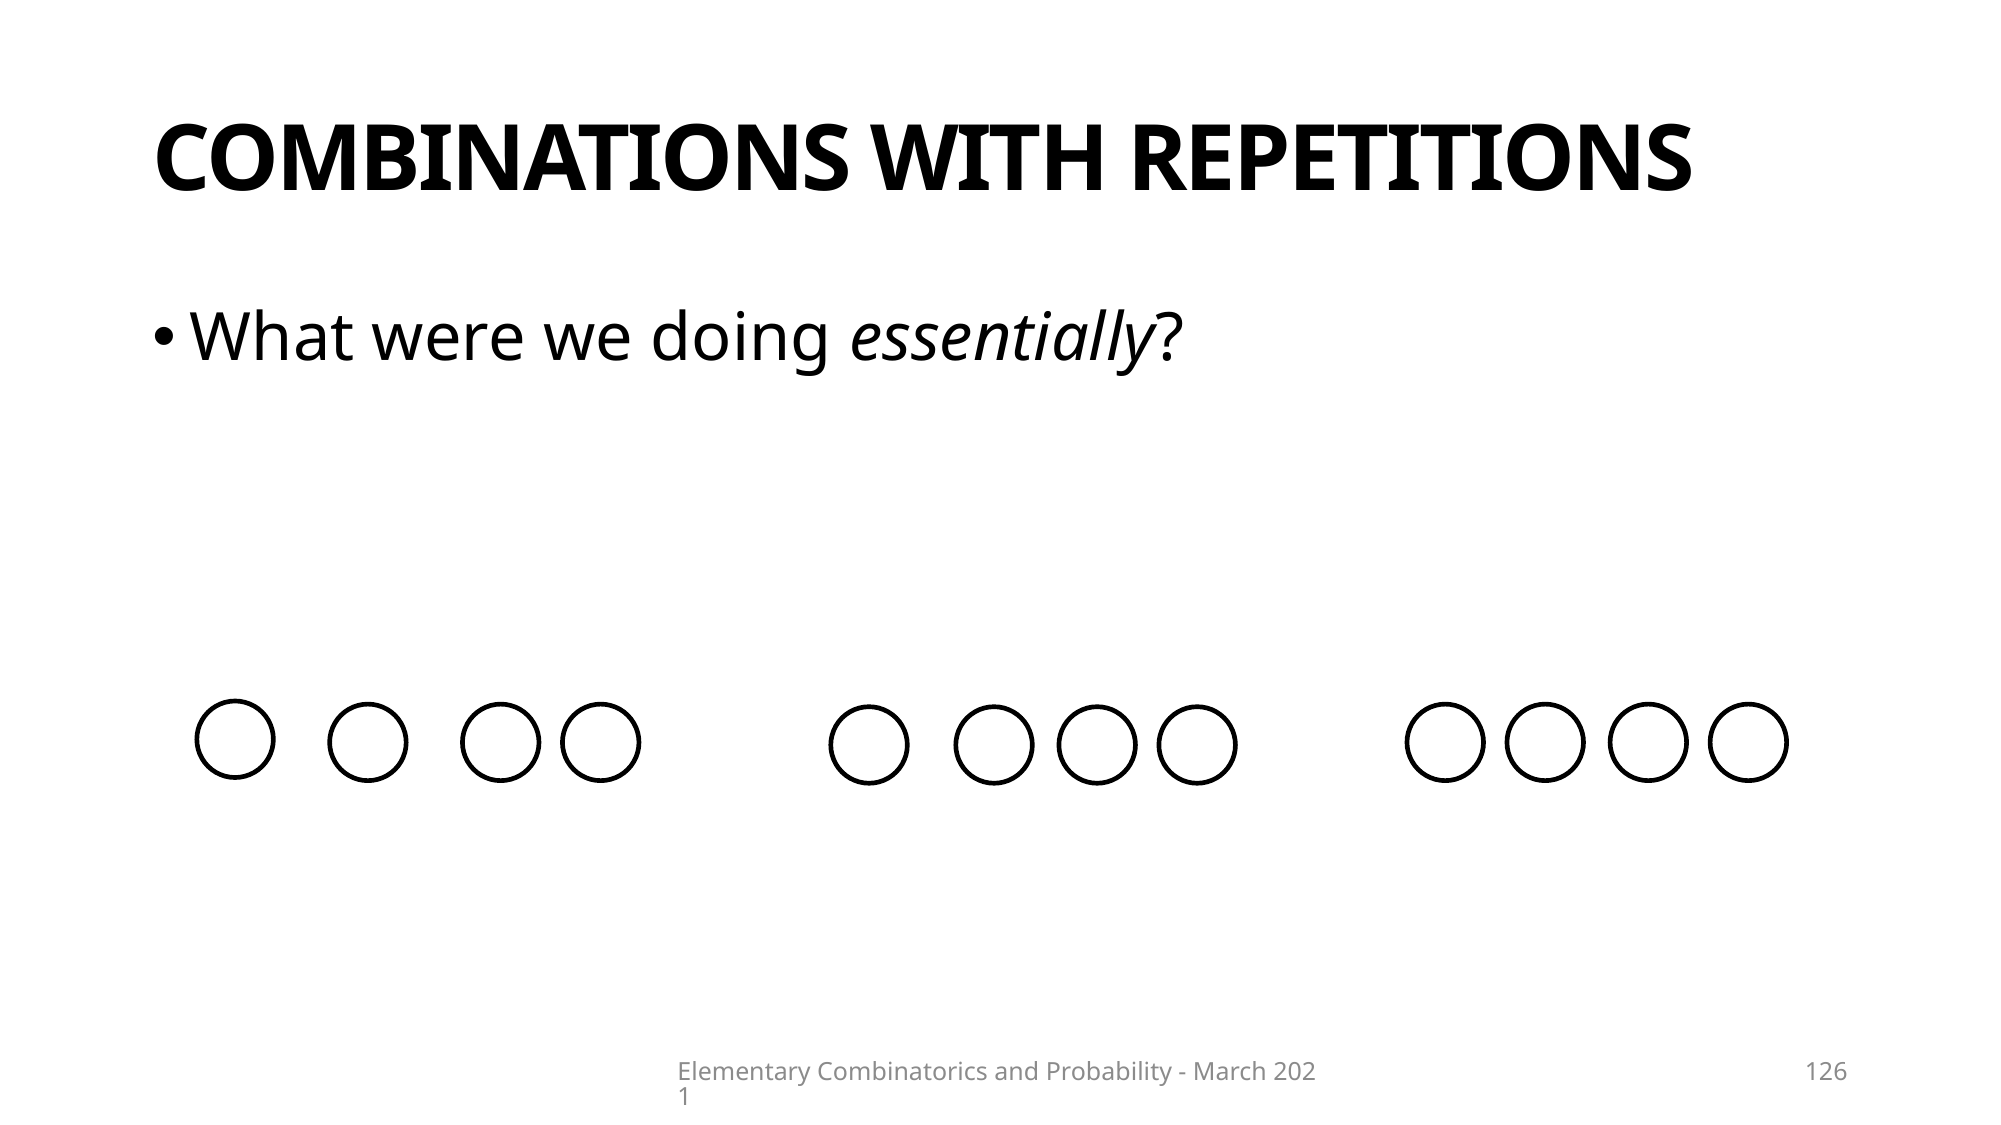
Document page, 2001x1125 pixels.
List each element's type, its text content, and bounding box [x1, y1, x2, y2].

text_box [196, 701, 640, 781]
footer Elementary Combinatorics and Probability - March 2021 [662, 1042, 1338, 1103]
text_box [830, 706, 1236, 784]
slide_number 126 [1412, 1042, 1863, 1103]
title Combinations with repetitions [137, 52, 1863, 270]
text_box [1407, 704, 1787, 781]
